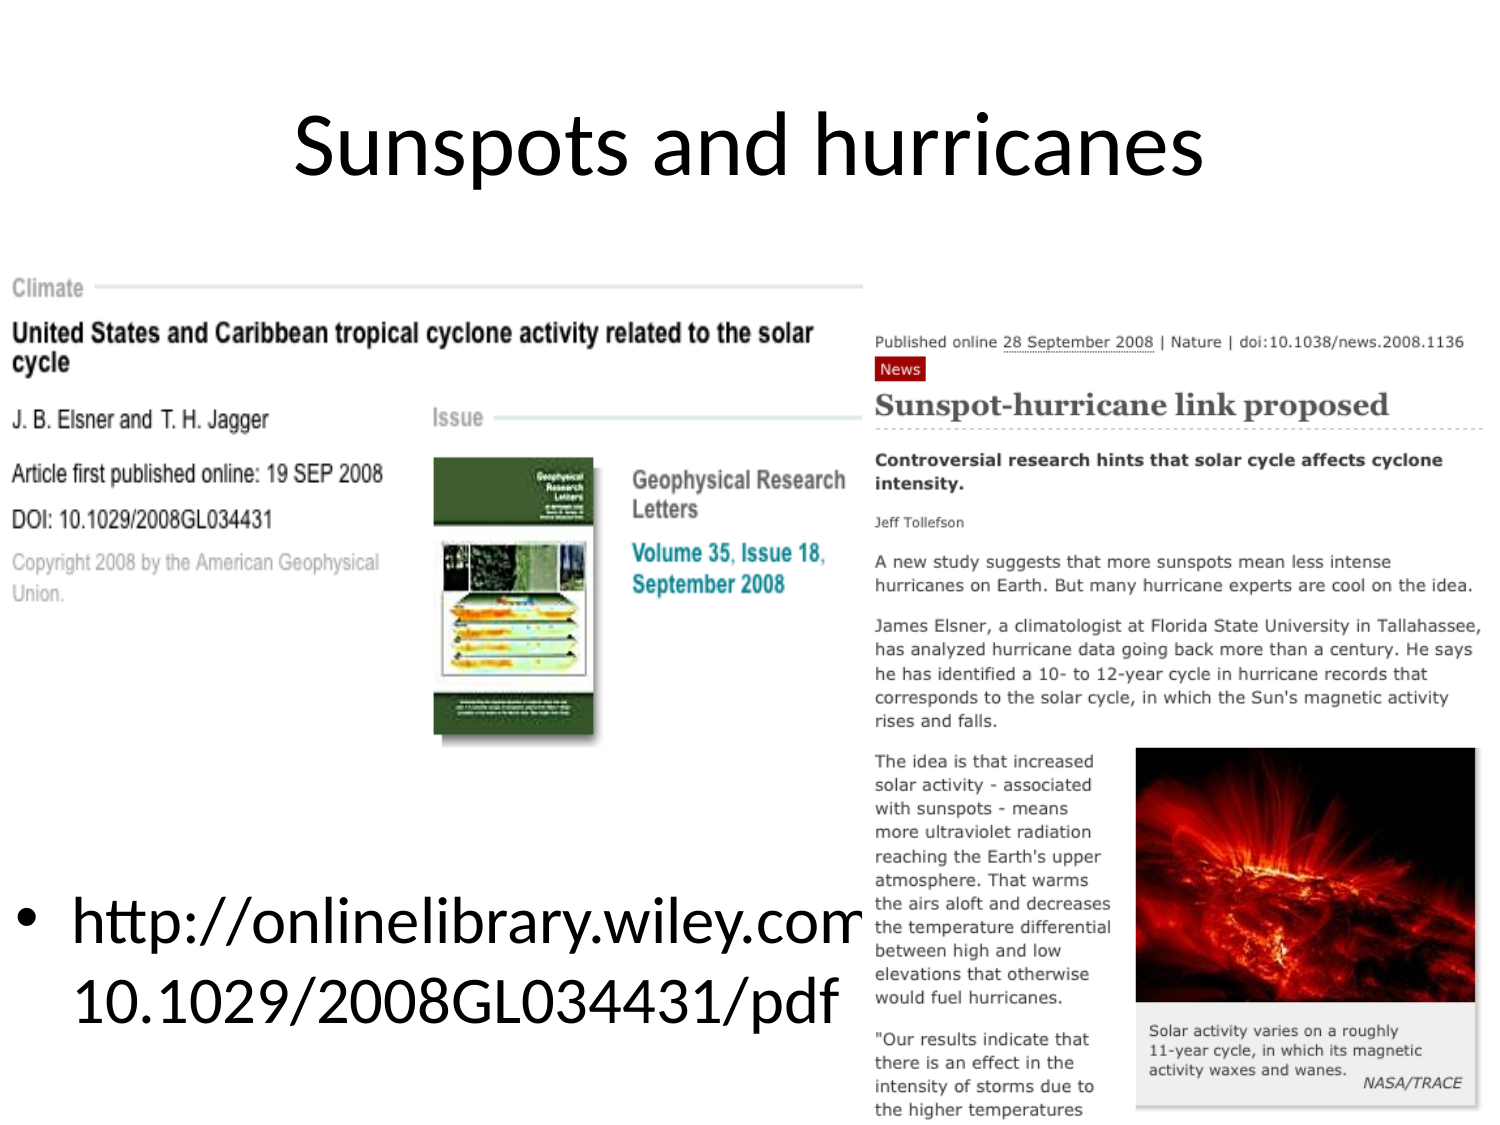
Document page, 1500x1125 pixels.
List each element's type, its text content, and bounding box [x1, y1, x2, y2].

picture [0, 262, 1500, 1125]
title Sunspots and hurricanes [75, 45, 1425, 233]
list http://onlinelibrary.wiley.com/doi/10.1029/2008GL034431/pdf [0, 869, 857, 1125]
